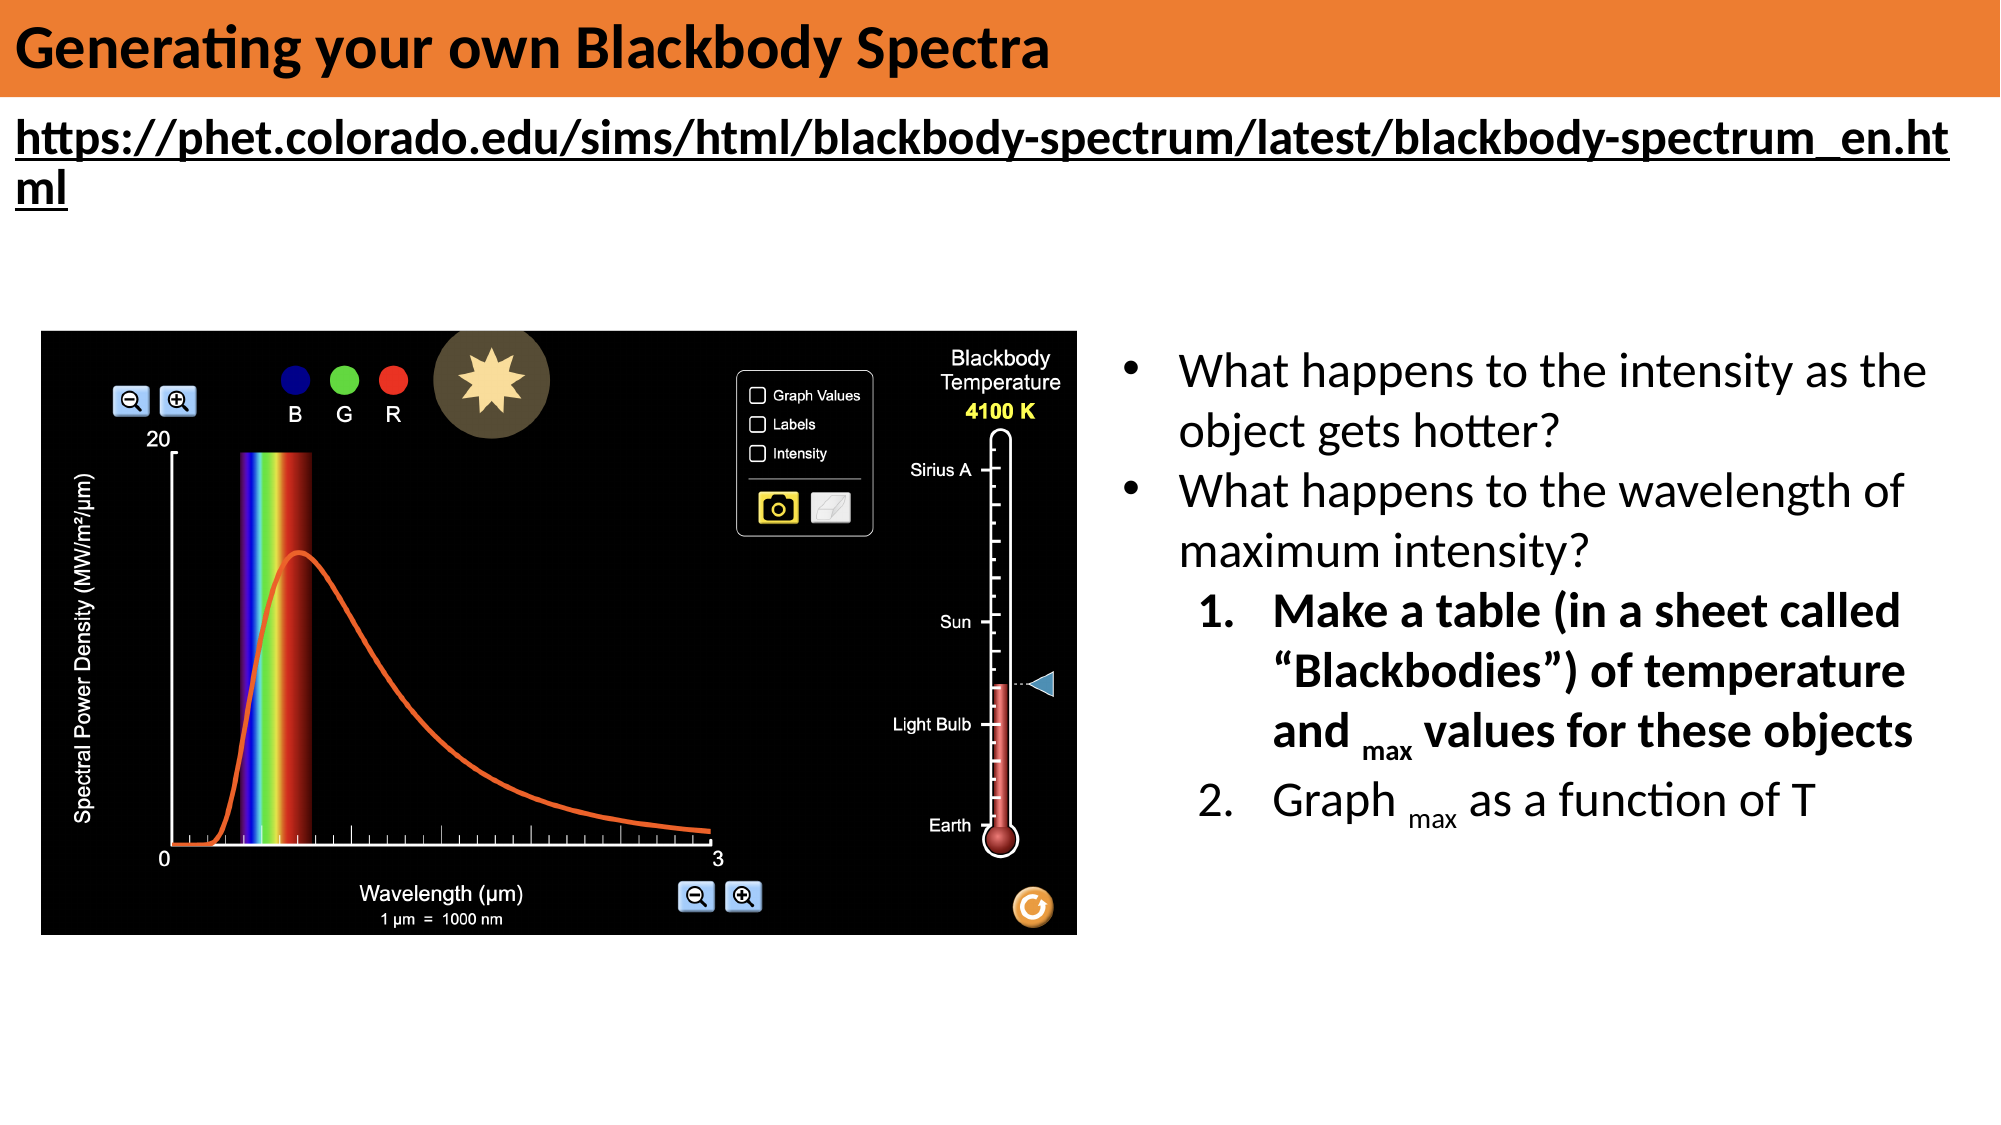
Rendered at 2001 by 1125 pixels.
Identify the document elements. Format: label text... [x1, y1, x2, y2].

text_box https://phet.colorado.edu/sims/html/blackbody-spectrum/latest/blackbody-spectrum_en.html [0, 97, 2000, 232]
picture [41, 330, 1078, 935]
title Generating your own Blackbody Spectra [0, 0, 2000, 97]
